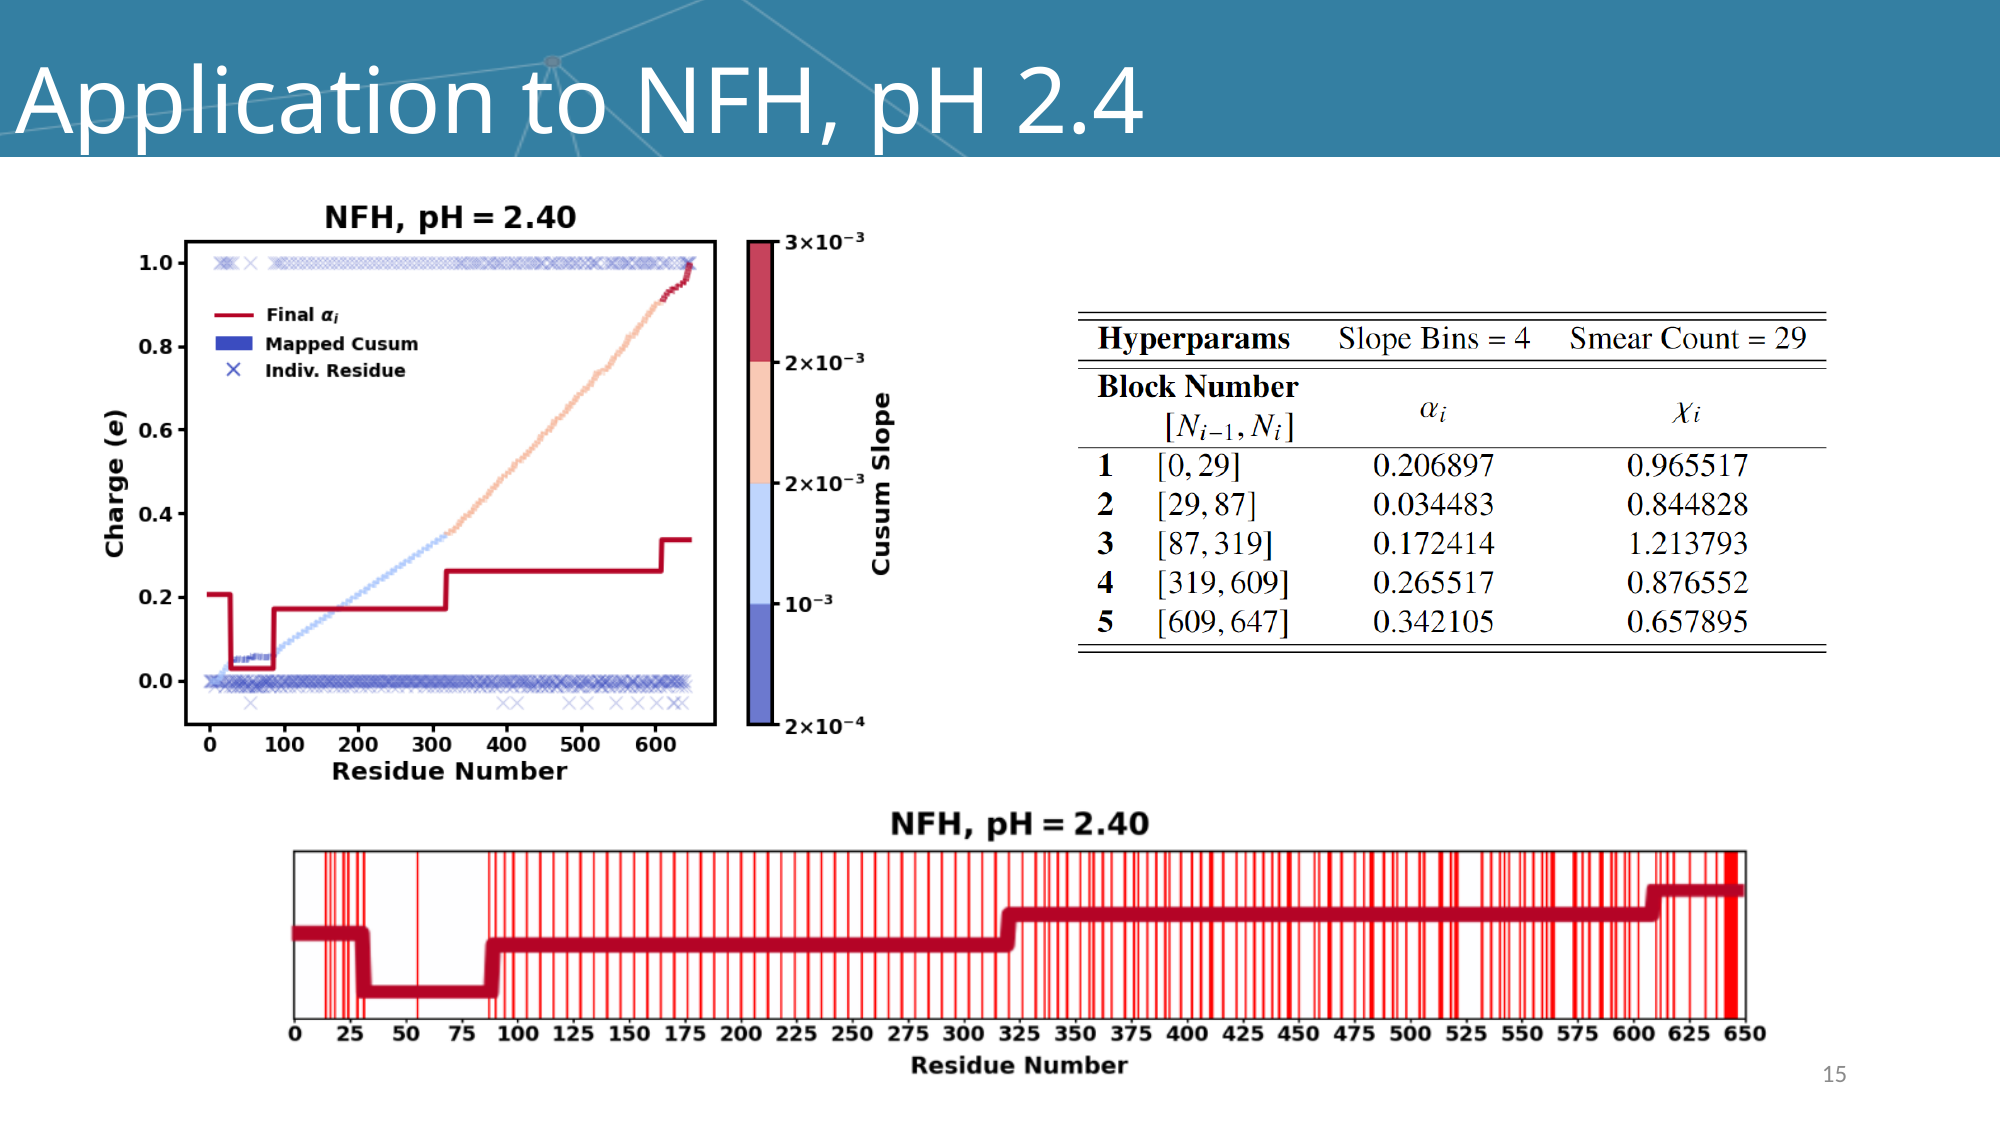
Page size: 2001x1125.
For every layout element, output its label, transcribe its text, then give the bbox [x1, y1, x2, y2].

title Application to NFH, pH 2.4 [0, 22, 1725, 154]
picture [94, 194, 1775, 1098]
slide_number 15 [1412, 1042, 1863, 1103]
picture [1058, 299, 1841, 665]
